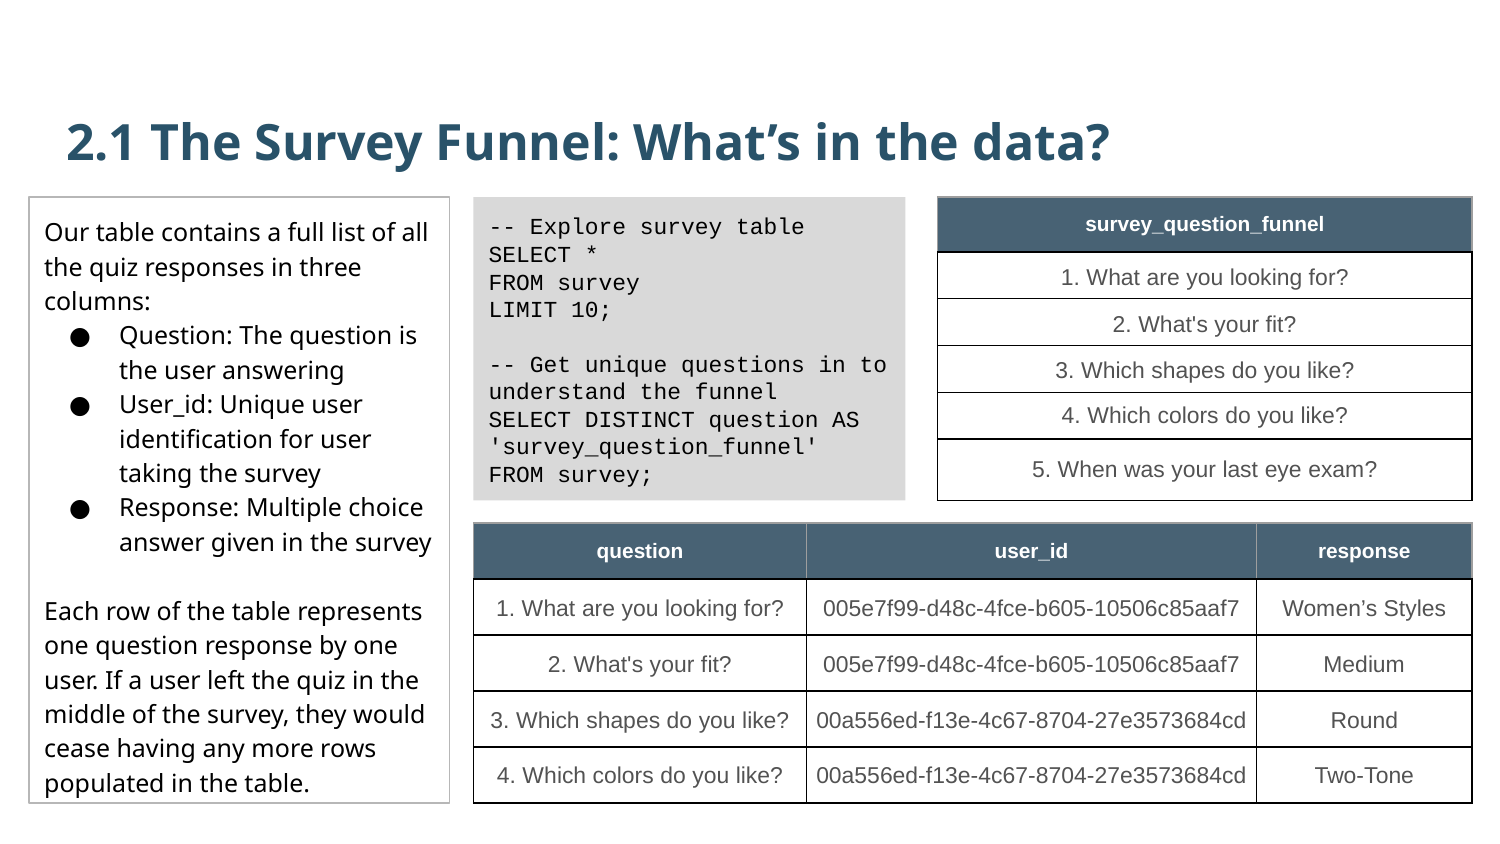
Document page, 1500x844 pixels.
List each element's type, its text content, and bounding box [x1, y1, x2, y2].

text_box Our table contains a full list of all the quiz responses in three columns: Question: The question is the user answering User_id: Unique user identification for user taking the survey Response: Multiple choice answer given in the survey Each row of the table represents one question response by one user. If a user left the quiz in the middle of the survey, they would cease having any more rows populated in the table. [29, 197, 450, 804]
table_cell 005e7f99-d48c-4fce-b605-10506c85aaf7 [807, 636, 1256, 690]
table_cell 00a556ed-f13e-4c67-8704-27e3573684cd [807, 692, 1256, 746]
table_cell 3. Which shapes do you like? [474, 692, 806, 746]
table_cell 4. Which colors do you like? [474, 748, 806, 802]
text_box 2.1 The Survey Funnel: What’s in the data? [51, 48, 1449, 186]
table_cell Medium [1257, 636, 1471, 690]
table_cell 005e7f99-d48c-4fce-b605-10506c85aaf7 [807, 580, 1256, 634]
table_cell Round [1257, 692, 1471, 746]
table_cell 3. Which shapes do you like? [938, 346, 1471, 392]
table_cell Two-Tone [1257, 748, 1471, 802]
table_cell Women’s Styles [1257, 580, 1471, 634]
table_cell 5. When was your last eye exam? [938, 440, 1471, 500]
table_header survey_question_funnel [938, 198, 1471, 251]
text_box -- Explore survey table SELECT * FROM survey LIMIT 10; -- Get unique questions in to understand the funnel SELECT DISTINCT question AS 'survey_question_funnel' FROM survey; [473, 197, 906, 501]
table_cell 1. What are you looking for? [938, 253, 1471, 298]
table_header question [474, 524, 806, 578]
table_header user_id [807, 524, 1256, 578]
table_cell 2. What's your fit? [938, 299, 1471, 345]
table_cell 1. What are you looking for? [474, 580, 806, 634]
table_cell 4. Which colors do you like? [938, 393, 1471, 438]
table_cell 2. What's your fit? [474, 636, 806, 690]
table_header response [1257, 524, 1471, 578]
table_cell 00a556ed-f13e-4c67-8704-27e3573684cd [807, 748, 1256, 802]
